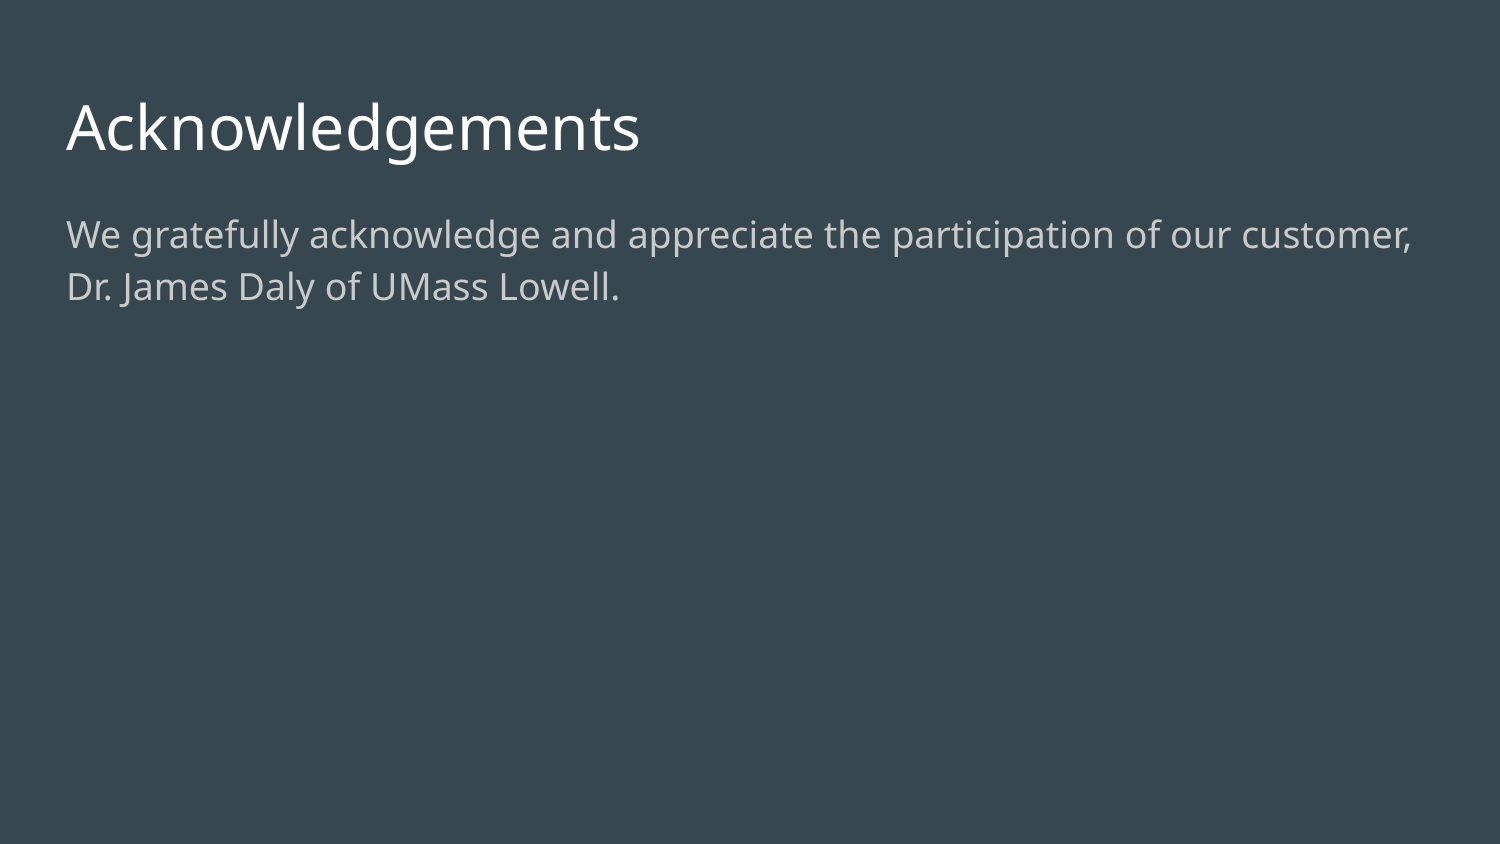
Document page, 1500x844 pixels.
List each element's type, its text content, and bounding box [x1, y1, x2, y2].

list We gratefully acknowledge and appreciate the participation of our customer, Dr. James Daly of UMass Lowell. [51, 189, 1449, 750]
title Acknowledgements [51, 72, 1449, 167]
